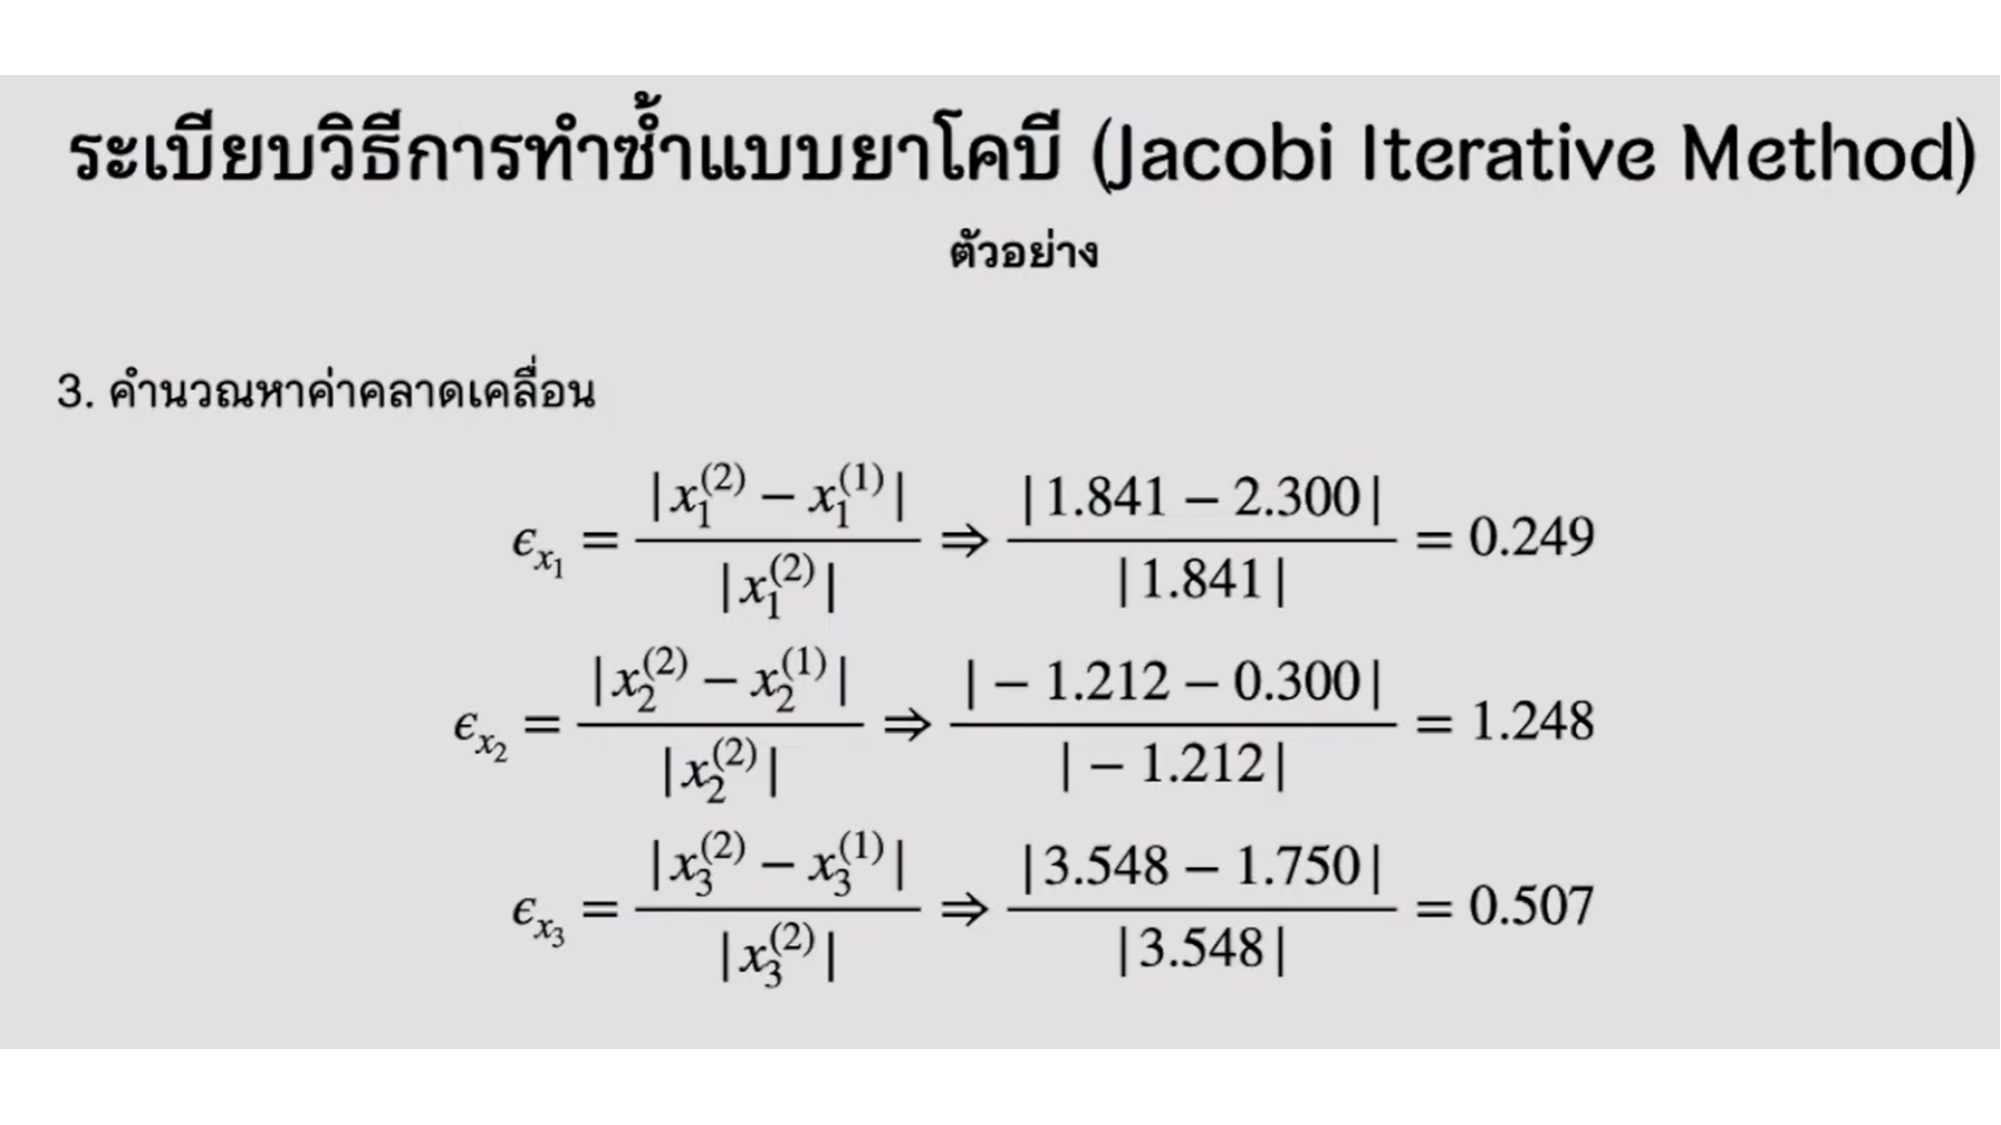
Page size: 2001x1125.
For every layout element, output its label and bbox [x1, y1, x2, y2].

picture [0, 75, 2000, 1050]
